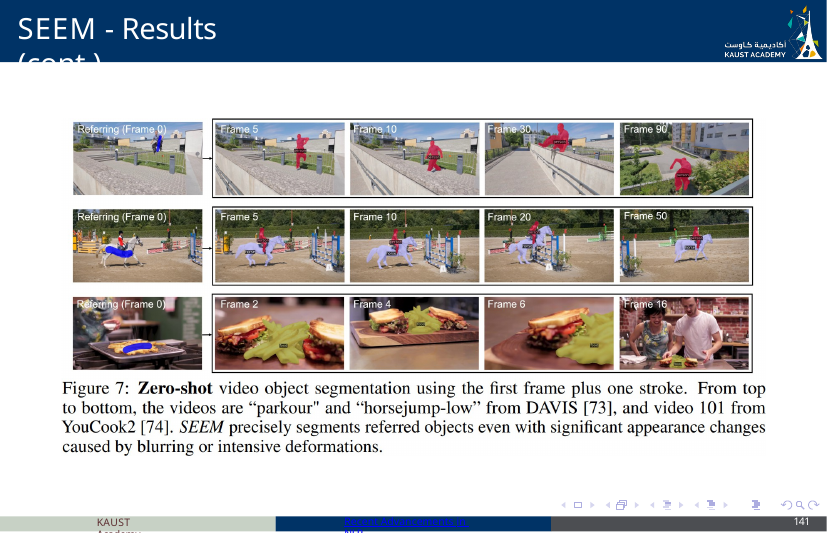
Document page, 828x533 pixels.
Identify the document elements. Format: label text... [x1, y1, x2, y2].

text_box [0, 516, 827, 532]
picture [61, 118, 766, 456]
picture [721, 2, 827, 62]
text_box SEEM - Results (cont.) [15, 7, 307, 80]
